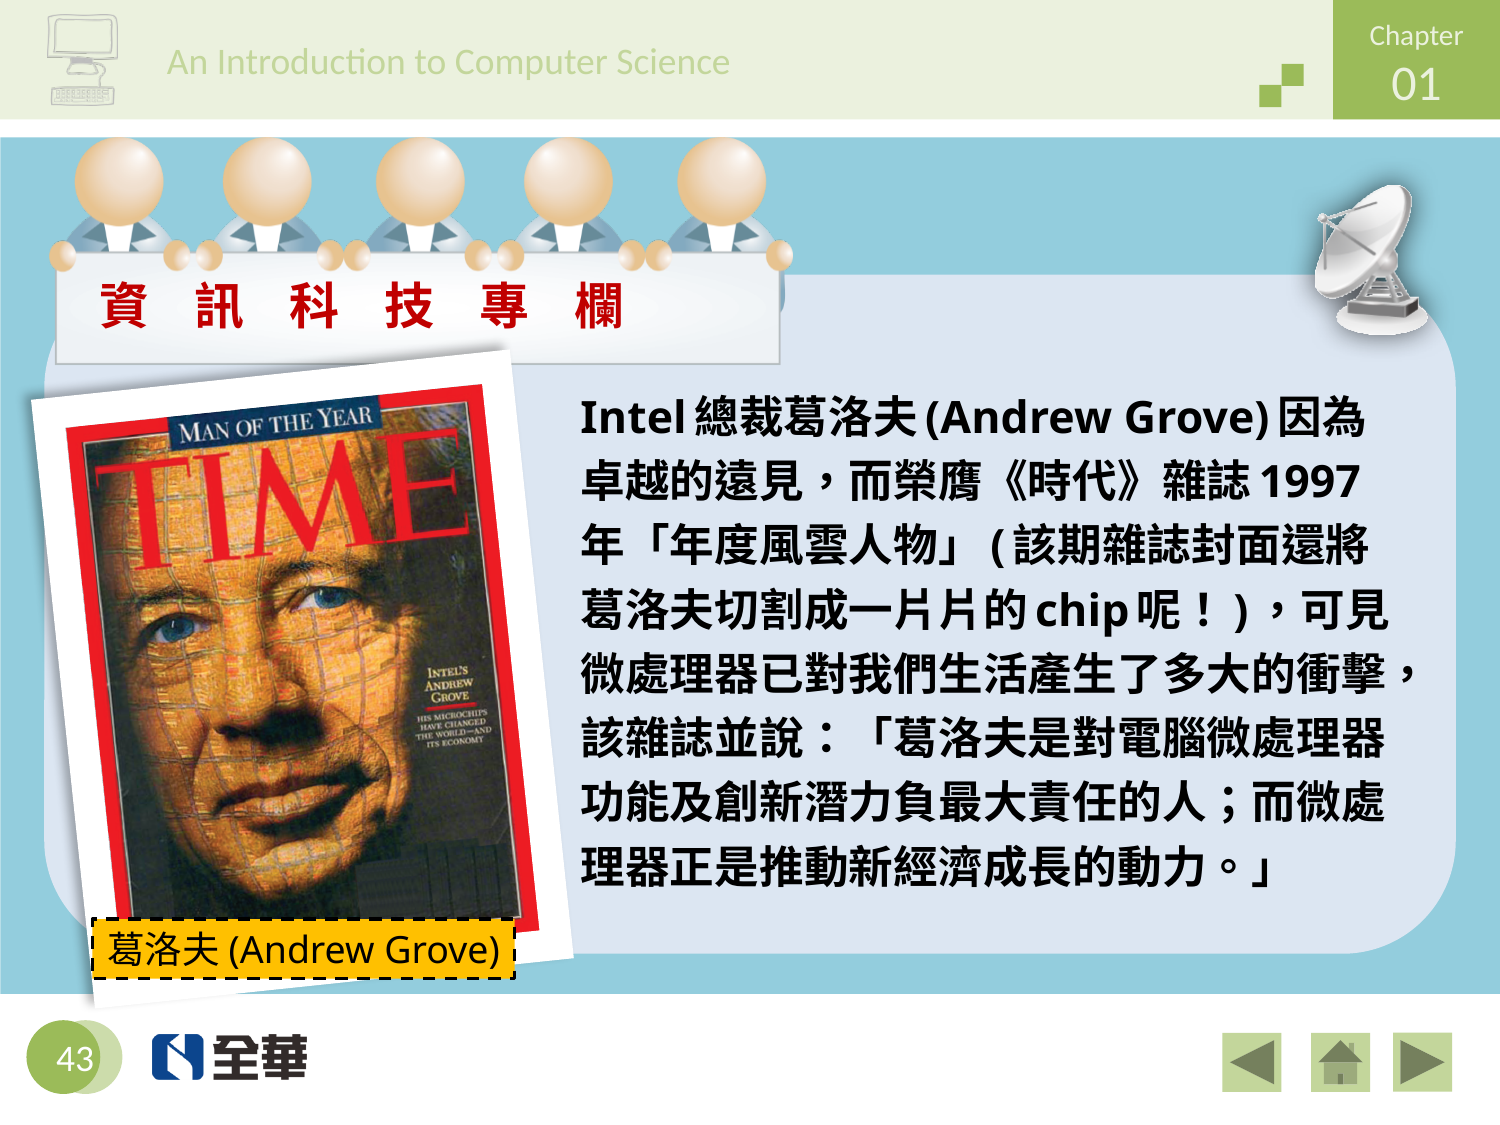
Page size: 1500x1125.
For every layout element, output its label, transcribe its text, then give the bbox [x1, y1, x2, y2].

picture [1315, 185, 1436, 335]
text_box 葛洛夫(Andrew Grove) [92, 960, 515, 979]
picture [152, 1034, 307, 1080]
picture [47, 14, 118, 106]
picture [47, 137, 793, 371]
list Intel總裁葛洛夫(Andrew Grove)因為卓越的遠見，而榮膺《時代》雜誌1997年「年度風雲人物」(該期雜誌封面還將葛洛夫切割成一片片的chip呢！)，可見微處理器已對我們生活產生了多大的衝擊，該雜誌並說：「葛洛夫是對電腦微處理器功能及創新潛力負最大責任的人；而微處理器正是推動新經濟成長的動力。」 [565, 370, 1417, 954]
picture [66, 385, 539, 954]
